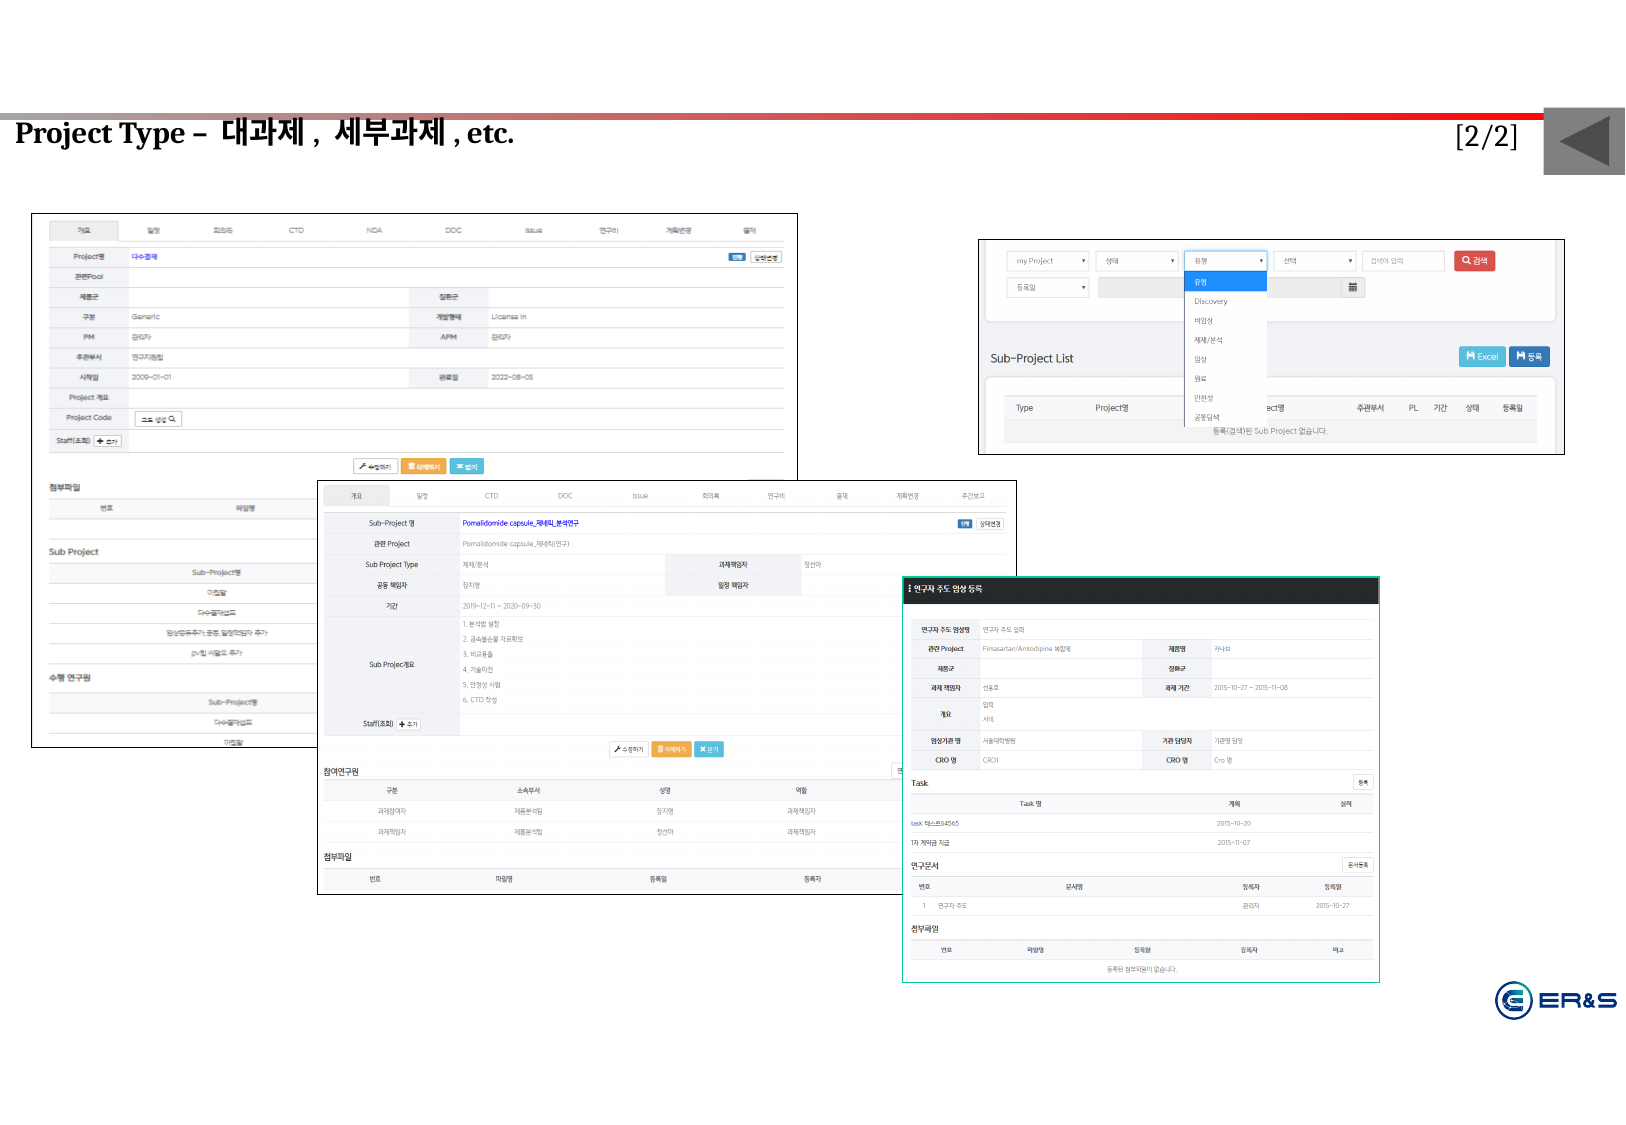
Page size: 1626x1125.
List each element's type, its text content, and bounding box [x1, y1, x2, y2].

text_box [2/2] [1439, 108, 1535, 160]
text_box [1542, 106, 1625, 177]
picture [978, 239, 1565, 455]
picture [30, 213, 1379, 982]
picture [1494, 981, 1617, 1020]
text_box Project Type – 대과제, 세부과제, etc. [0, 105, 530, 157]
